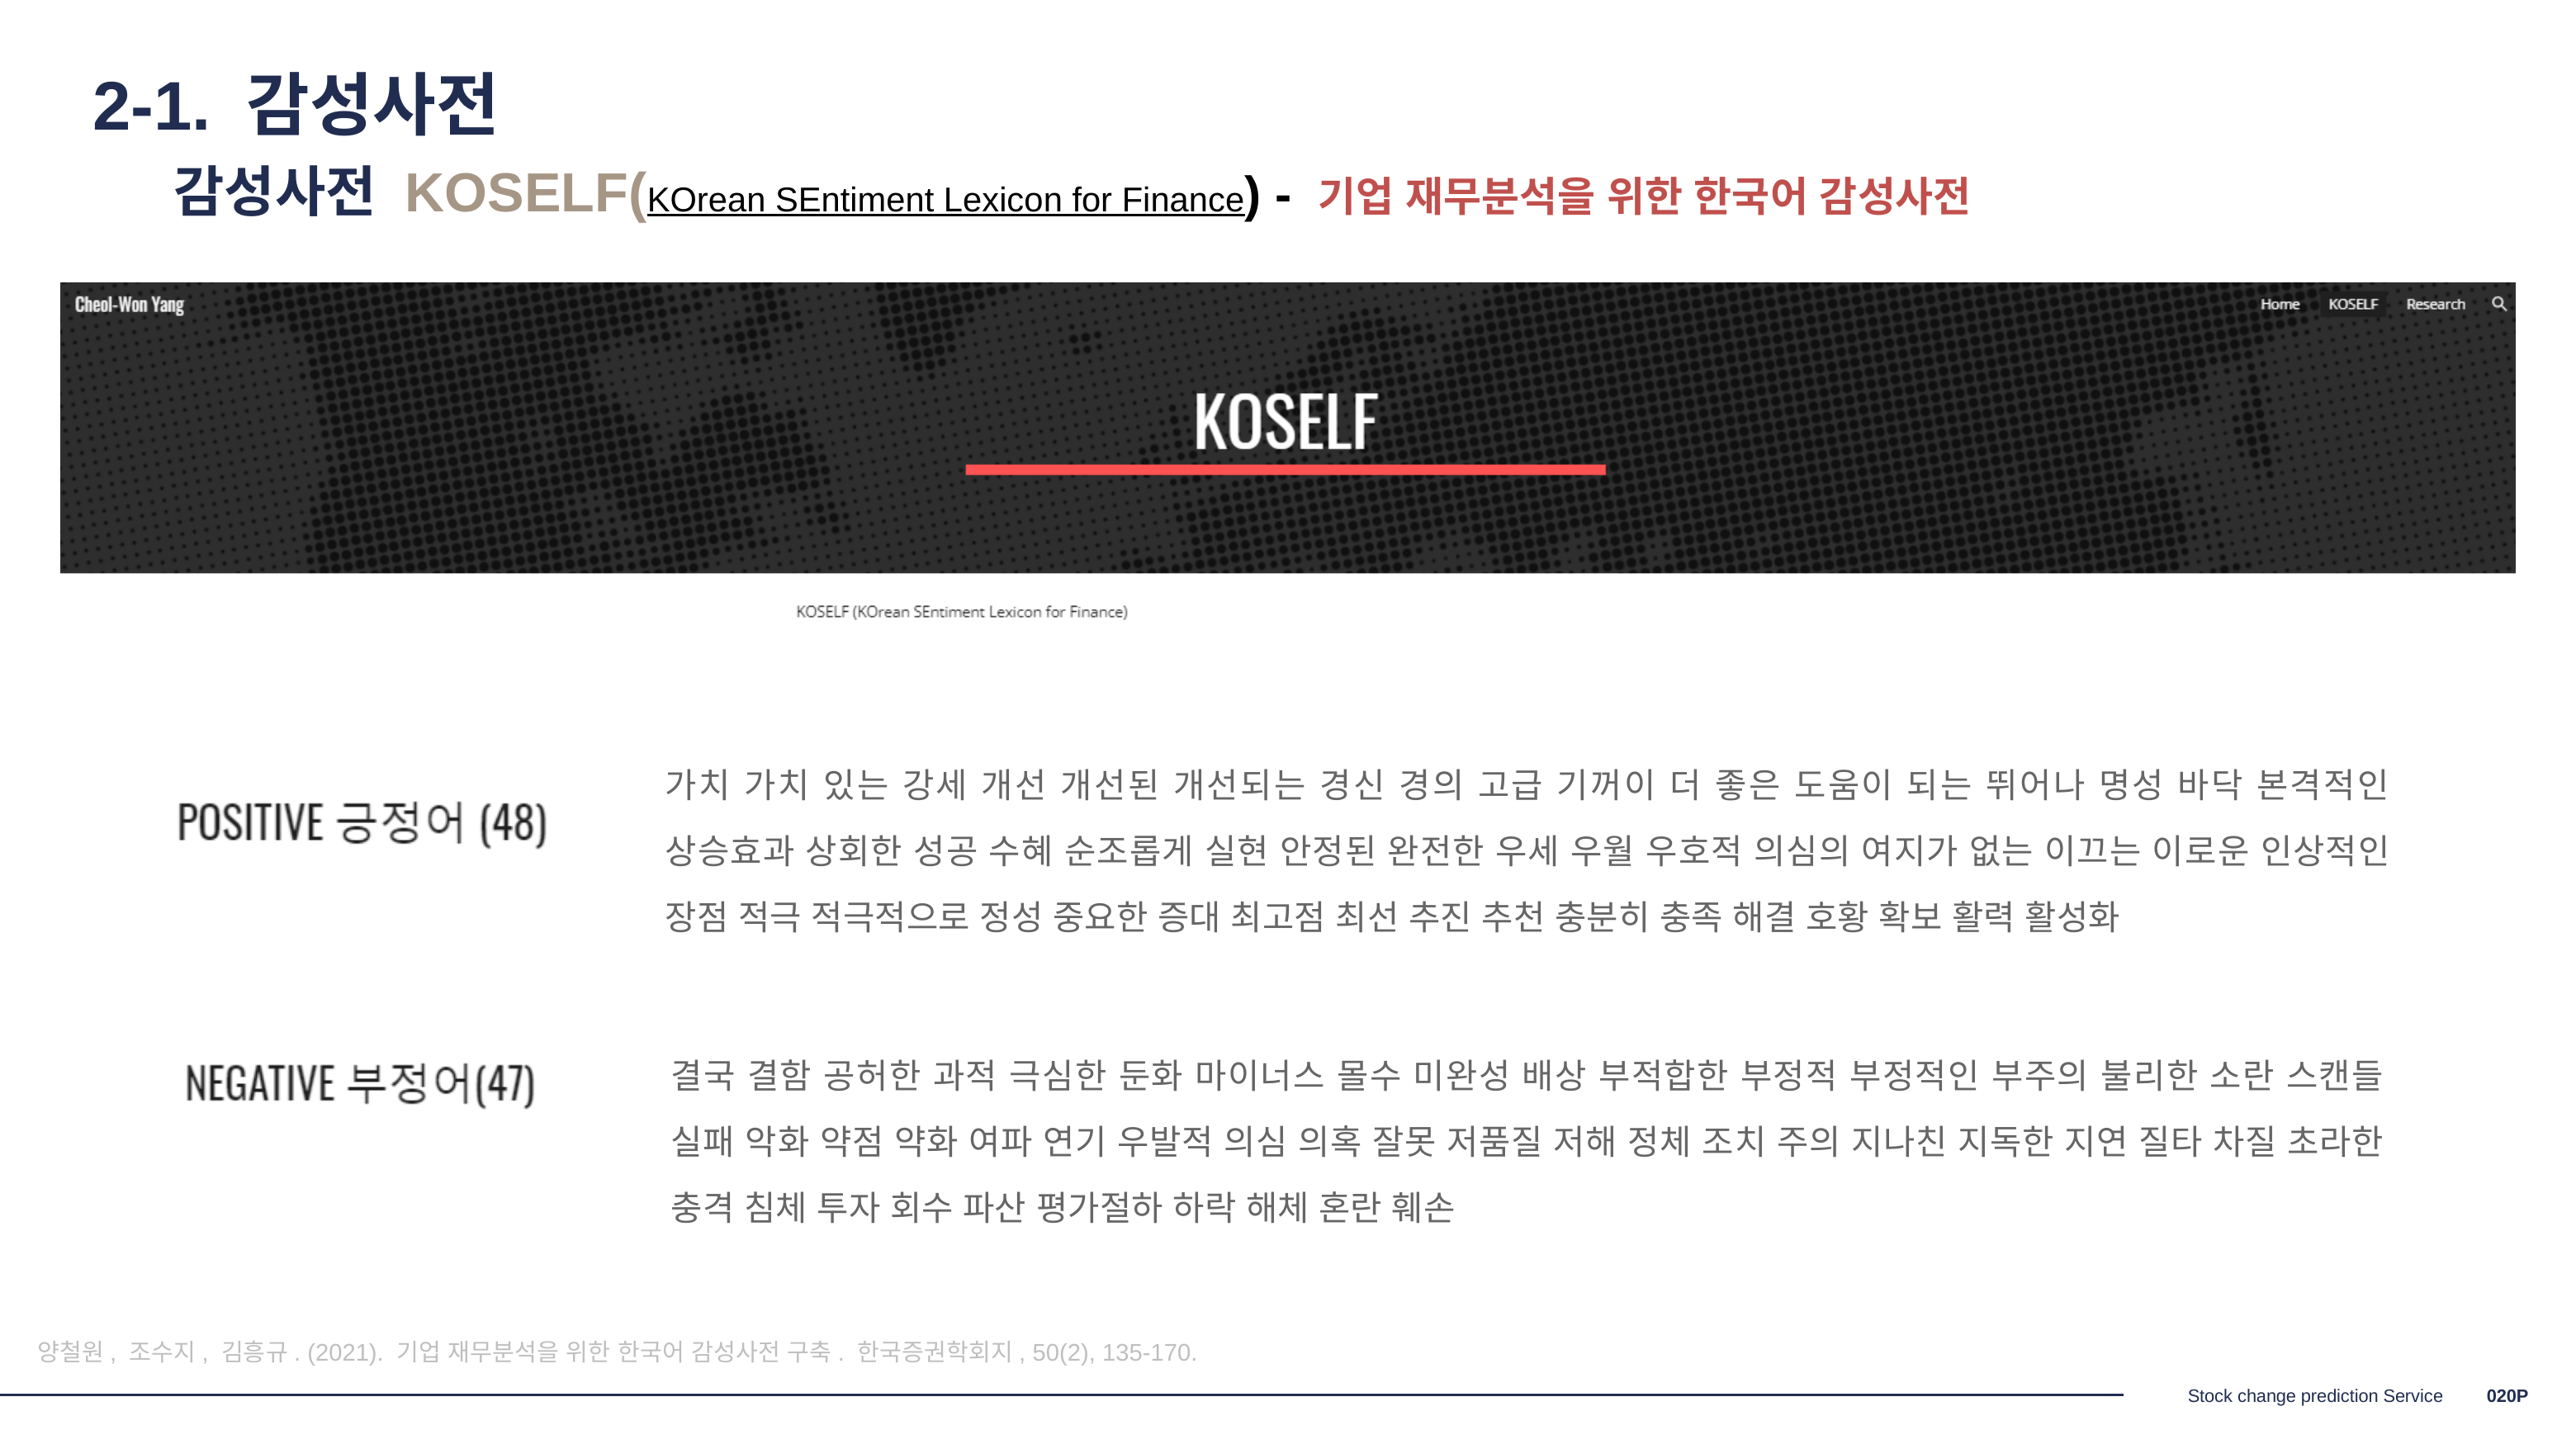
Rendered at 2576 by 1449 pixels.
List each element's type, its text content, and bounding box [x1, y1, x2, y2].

text_box 감성사전 KOSELF(KOrean SEntiment Lexicon for Finance) - 기업 재무분석을 위한 한국어 감성사전 [161, 150, 2249, 230]
text_box 양철원, 조수지, 김흥규. (2021). 기업 재무분석을 위한 한국어 감성사전 구축. 한국증권학회지, 50(2), 135-170. [25, 1331, 1450, 1373]
picture [158, 1039, 554, 1131]
text_box 가치 가치 있는 강세 개선 개선된 개선되는 경신 경의 고급 기꺼이 더 좋은 도움이 되는 뛰어나 명성 바닥 본격적인 상승효과 상회한 성공 수혜 순조롭게 실현 안정된 완전한 우세 우월 우호적 의심의 여지가 없는 이끄는 이로운 인상적인 장점 적극 적극적으로 정성 중요한 증대 최고점 최선 추진 추천 충분히 충족 해결 호황 확보 활력 활성화 [652, 726, 2403, 949]
text_box 결국 결함 공허한 과적 극심한 둔화 마이너스 몰수 미완성 배상 부적합한 부정적 부정적인 부주의 불리한 소란 스캔들 실패 악화 약점 약화 여파 연기 우발적 의심 의혹 잘못 저품질 저해 정체 조치 주의 지나친 지독한 지연 질타 차질 초라한 충격 침체 투자 회수 파산 평가절하 하락 해체 혼란 훼손 [658, 1016, 2397, 1240]
text_box 2-1. 감성사전 [80, 54, 968, 150]
text_box Stock change prediction Service [2175, 1377, 2402, 1412]
picture [59, 282, 2516, 638]
picture [142, 778, 571, 870]
slide_number 0‹#›P [2402, 1370, 2541, 1420]
